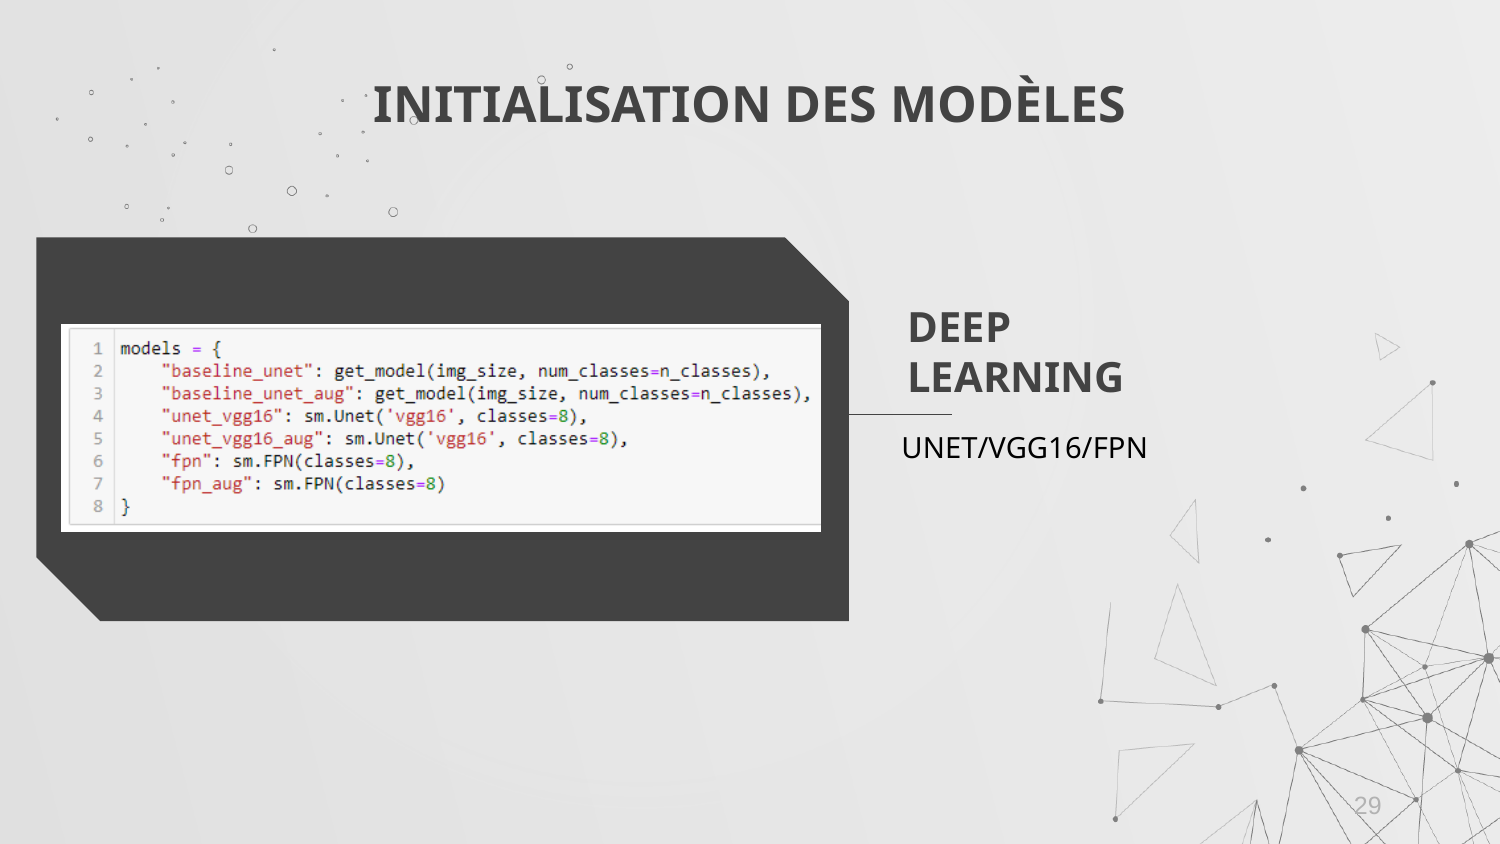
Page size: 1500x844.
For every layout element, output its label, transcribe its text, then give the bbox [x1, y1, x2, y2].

text_box [36, 237, 849, 622]
slide_number 29 [1059, 782, 1397, 828]
picture [0, 0, 1500, 844]
title INITIALISATION DES MODÈLES [322, 57, 1178, 214]
text_box DEEP LEARNING [892, 310, 1237, 416]
text_box UNET/VGG16/FPN [886, 414, 1346, 650]
